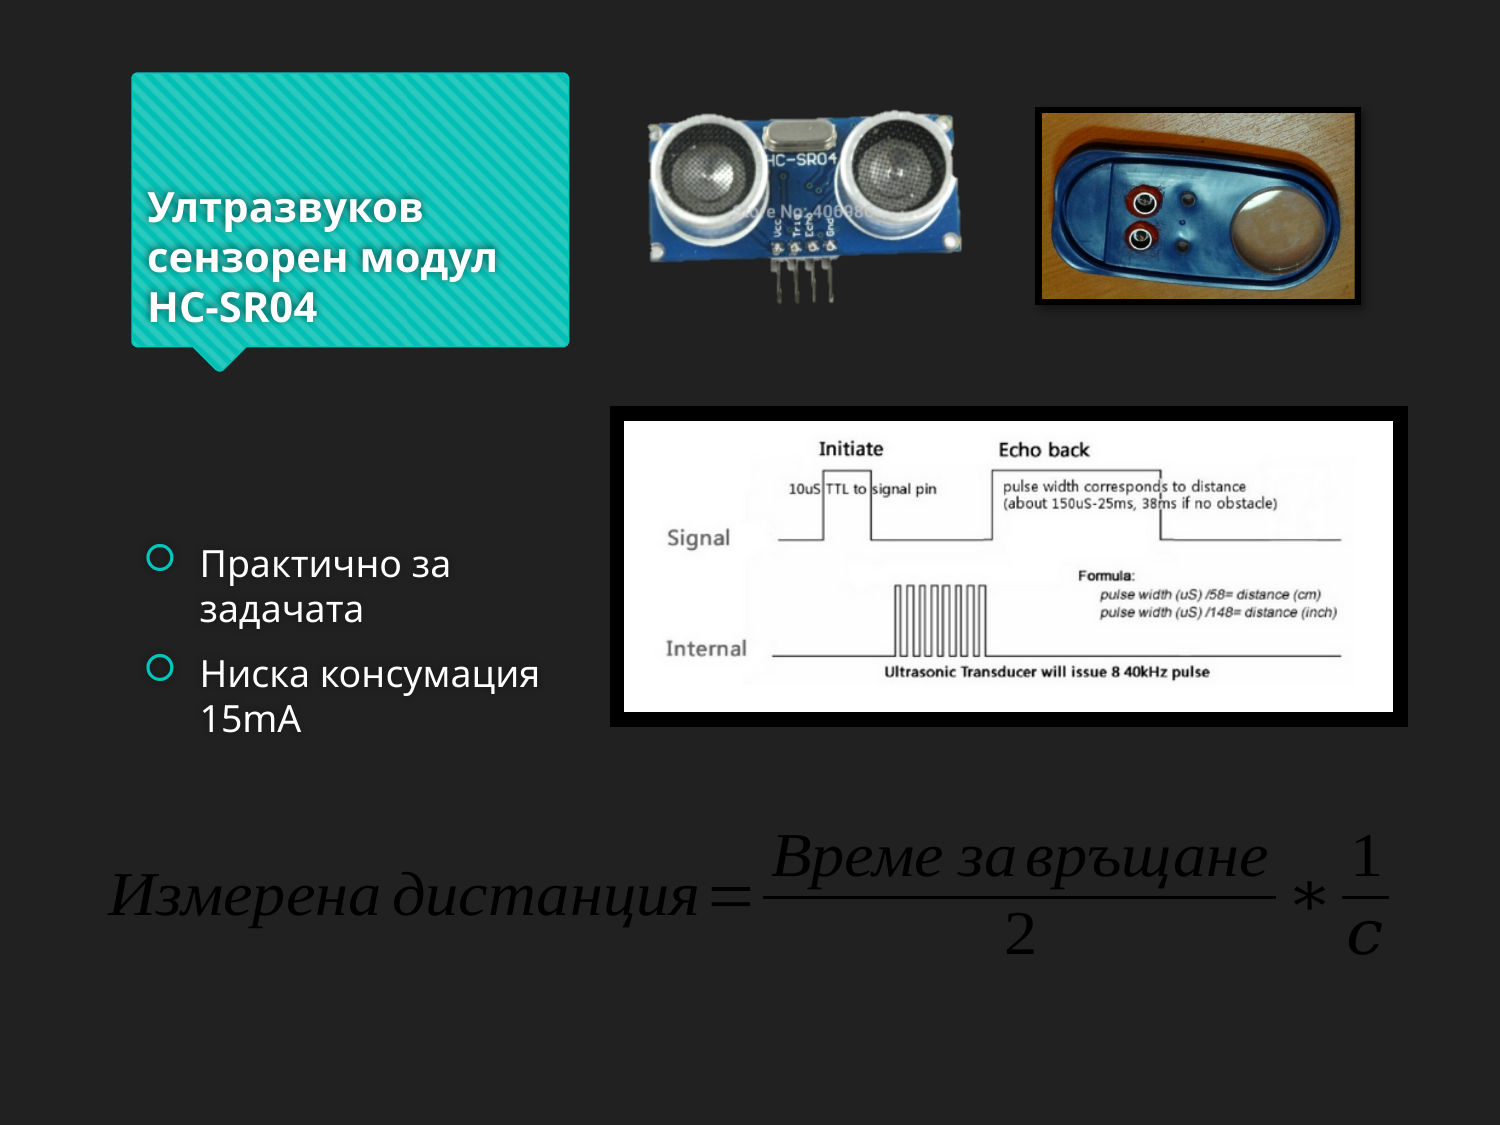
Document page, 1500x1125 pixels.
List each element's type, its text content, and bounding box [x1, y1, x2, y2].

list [623, 420, 1394, 713]
picture [1041, 112, 1355, 300]
picture [623, 100, 984, 312]
title Ултразвуков сензорен модул HC-SR04 [132, 73, 569, 339]
text_box Практично за задачата Ниска консумация 15mA [132, 418, 569, 862]
